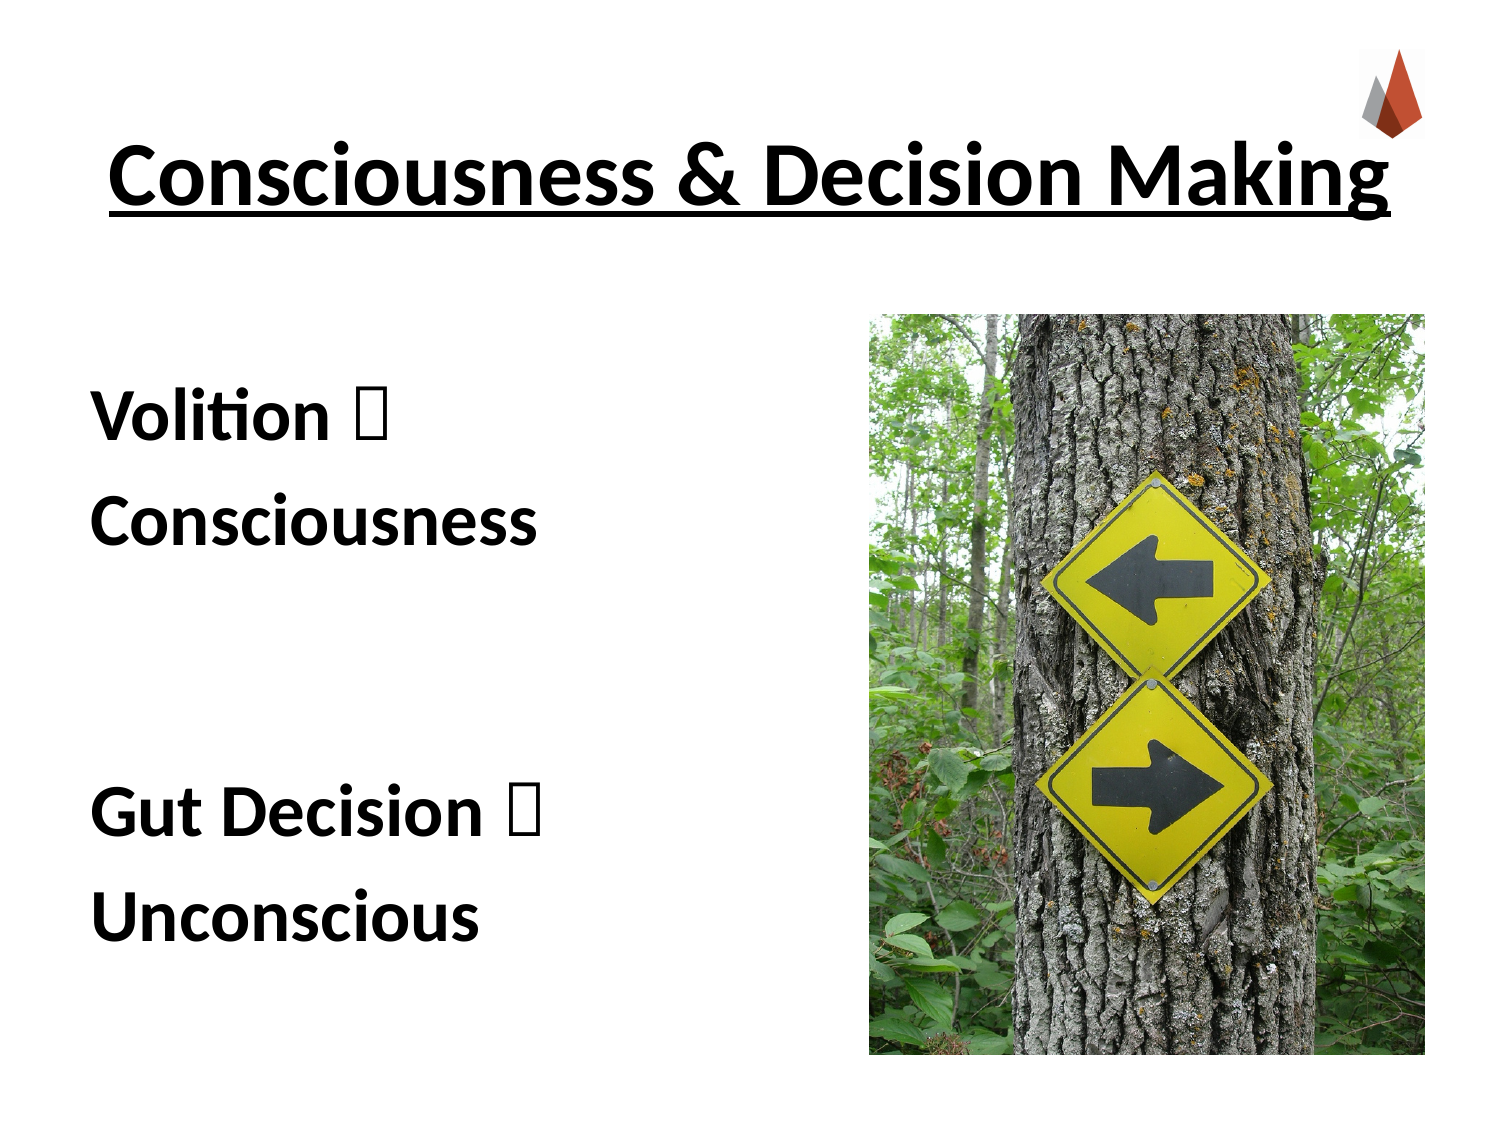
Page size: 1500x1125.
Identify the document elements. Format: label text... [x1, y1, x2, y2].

picture [869, 314, 1426, 1056]
picture [1359, 49, 1425, 75]
title Consciousness & Decision Making [75, 75, 1425, 262]
list Volition  Consciousness Gut Decision  Unconscious [75, 262, 1425, 1005]
